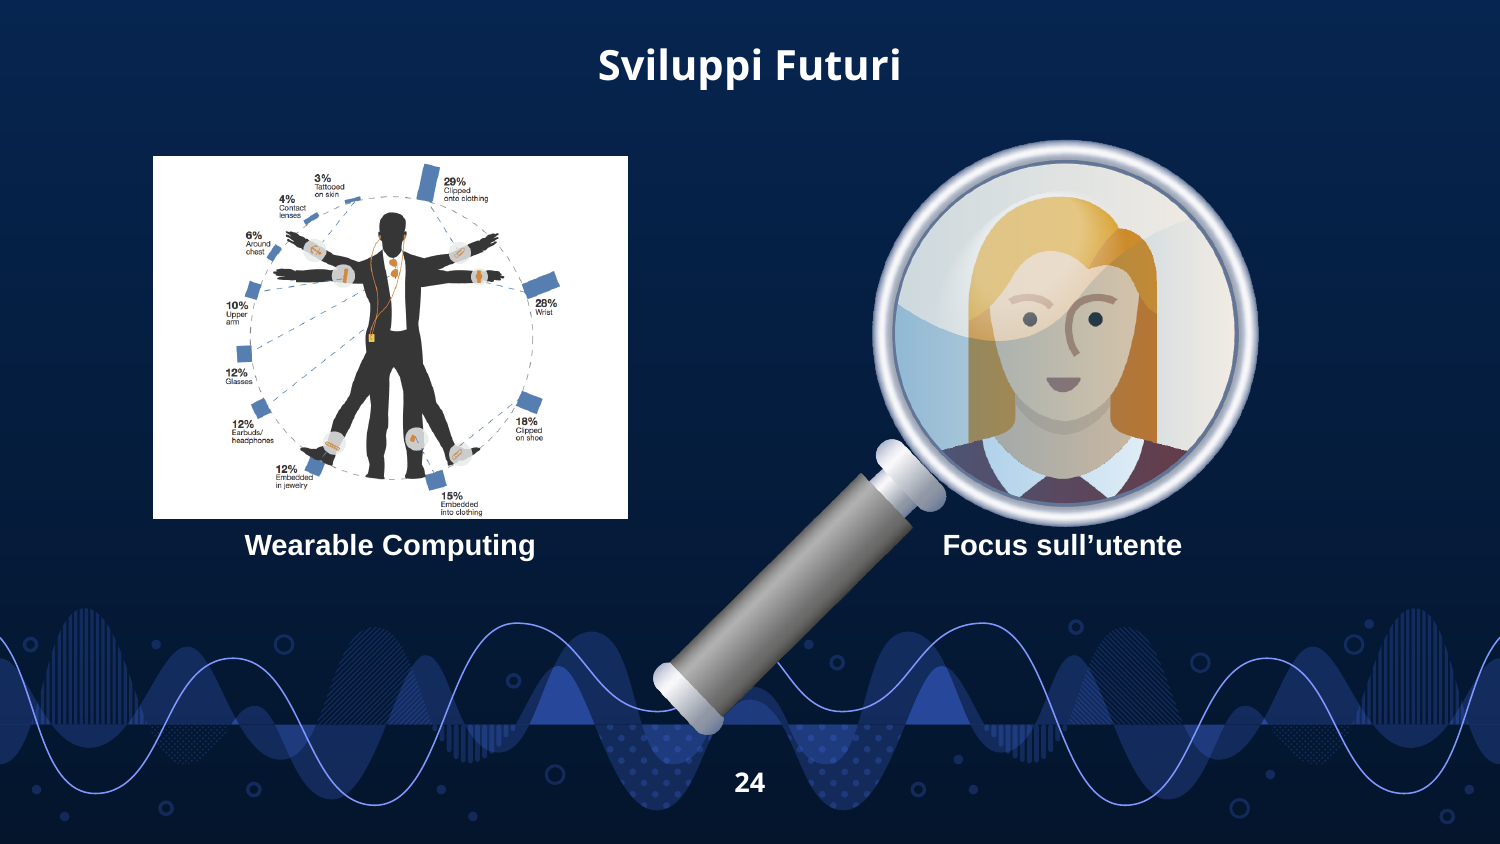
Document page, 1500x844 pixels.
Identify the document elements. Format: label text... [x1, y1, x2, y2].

picture [153, 156, 628, 520]
picture [653, 139, 1260, 735]
title Sviluppi Futuri [203, 19, 1297, 140]
slide_number 24 [705, 743, 795, 844]
text_box Wearable Computing [220, 527, 561, 569]
